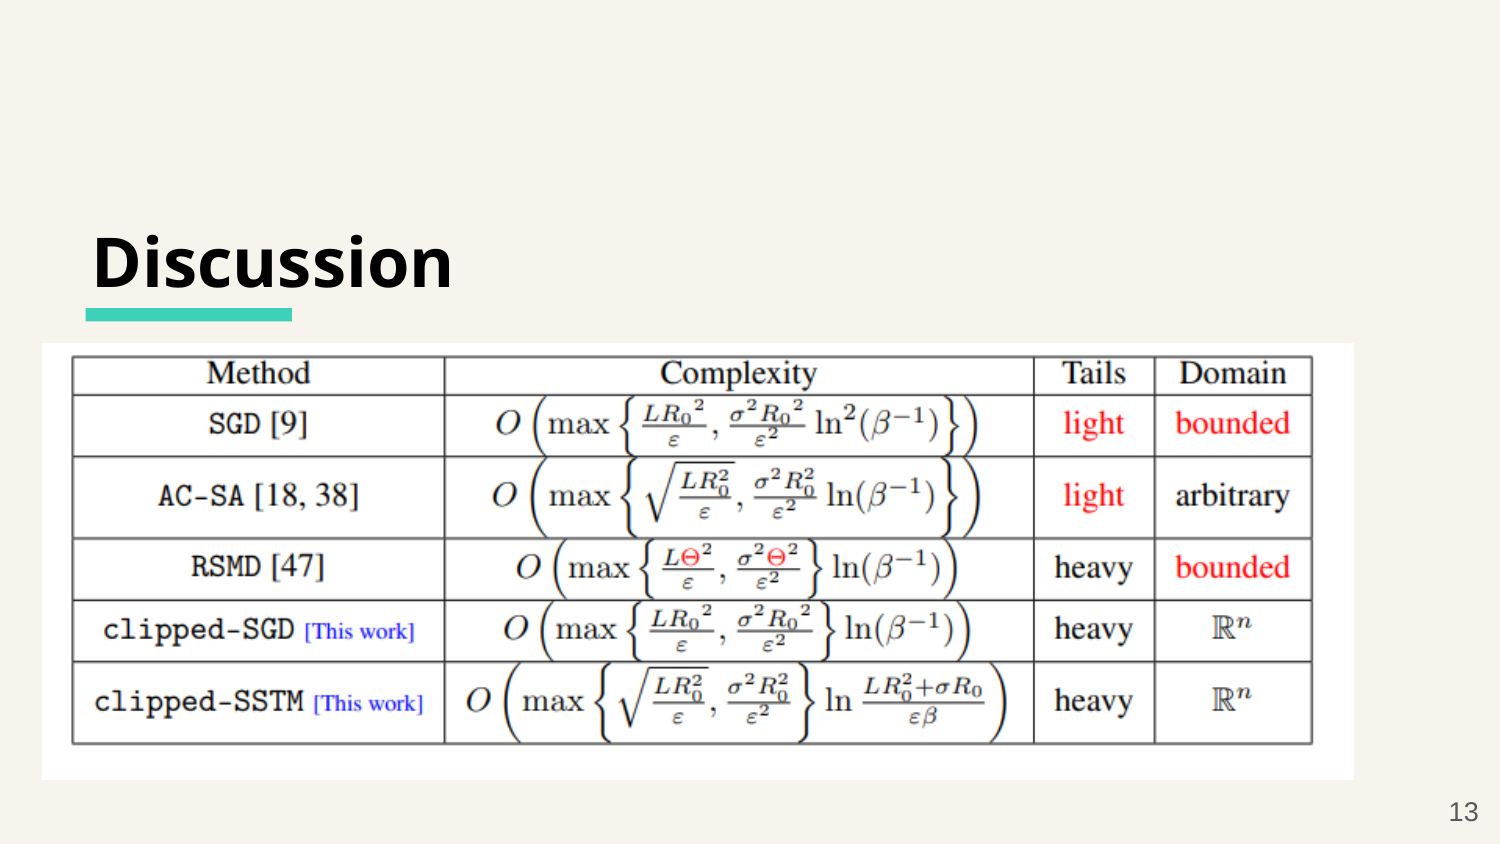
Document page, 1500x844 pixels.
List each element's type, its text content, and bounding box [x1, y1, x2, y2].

slide_number ‹#› [1403, 779, 1494, 844]
text_box Discussion [82, 208, 644, 310]
picture [42, 342, 1354, 780]
